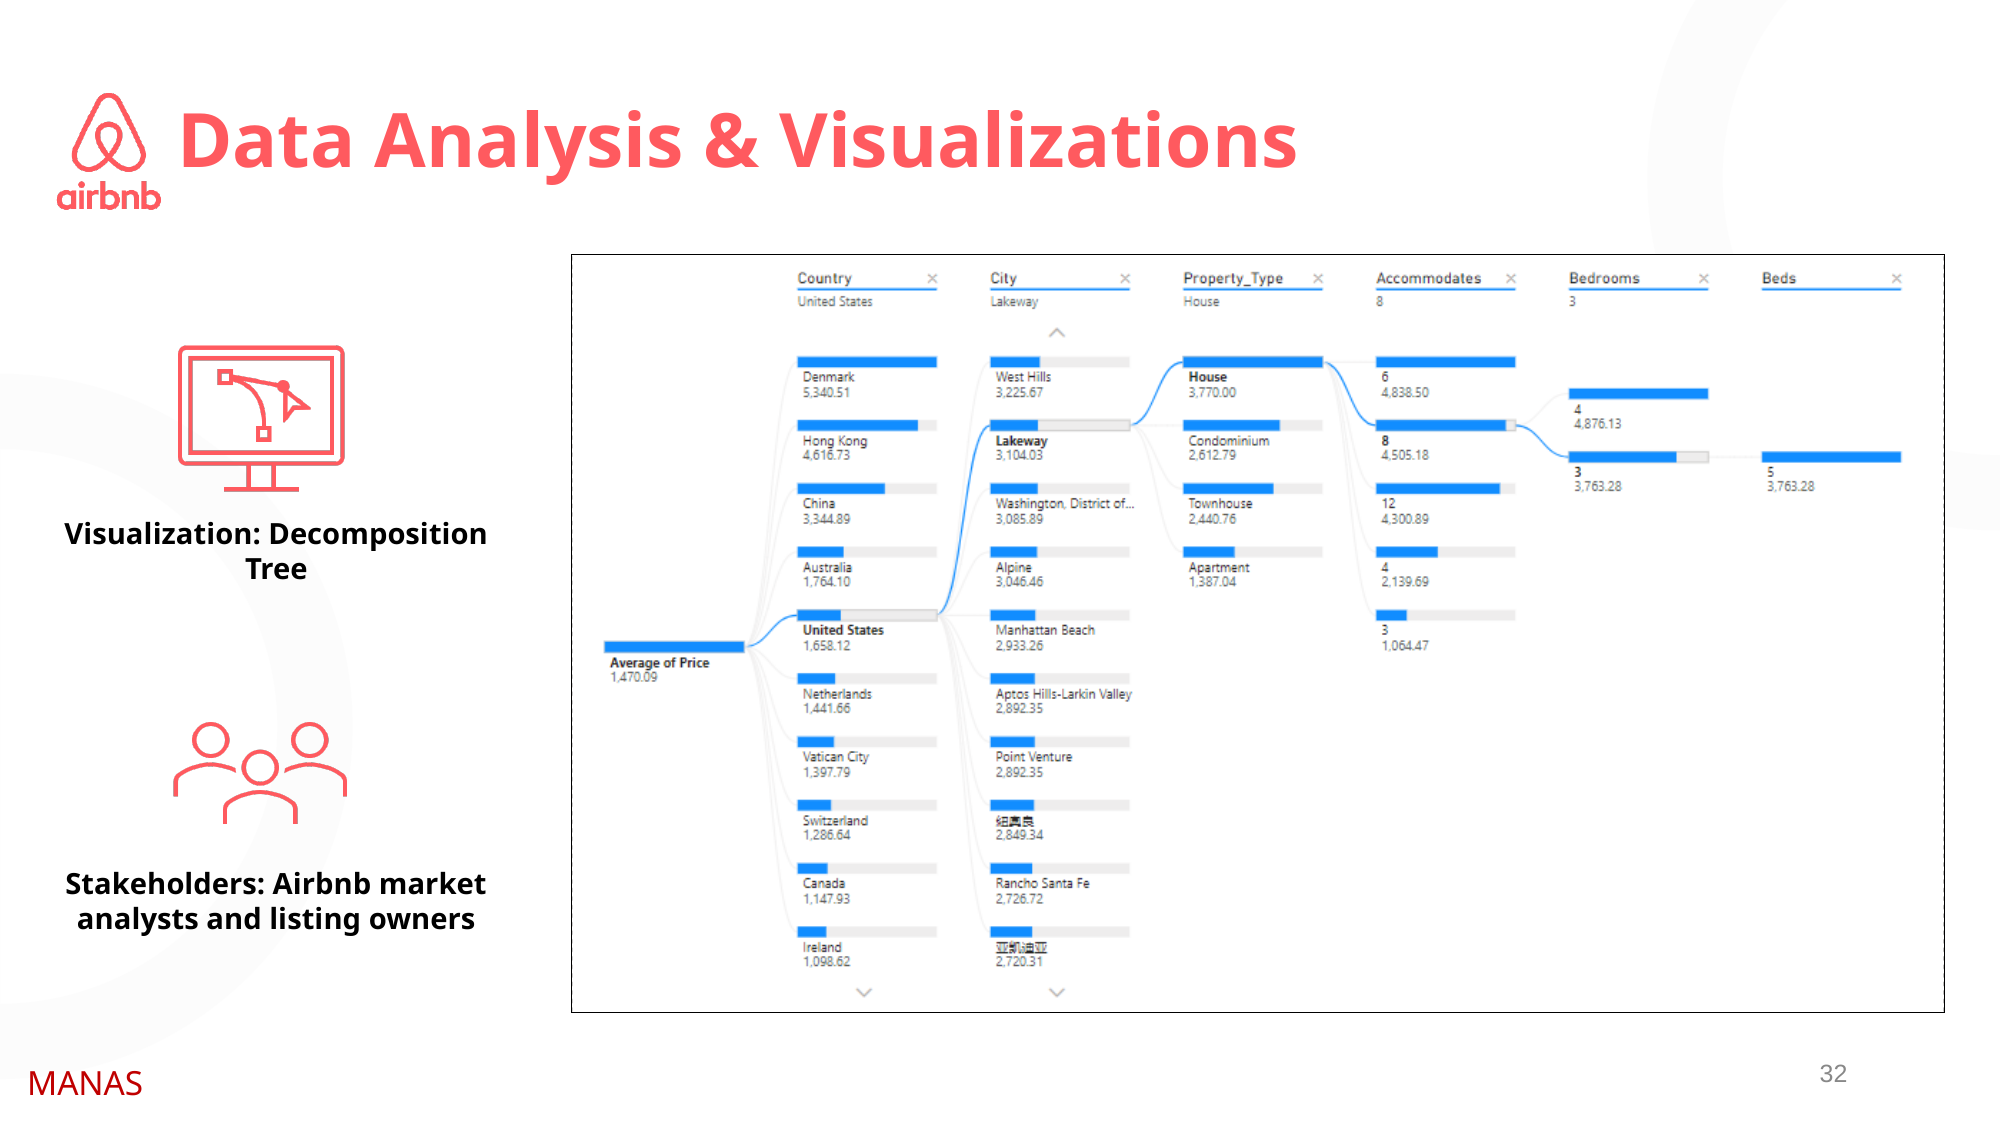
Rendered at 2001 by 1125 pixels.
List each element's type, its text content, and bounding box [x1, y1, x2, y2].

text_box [21, 193, 531, 916]
text_box MANAS [12, 1054, 385, 1110]
picture [53, 91, 162, 193]
picture [571, 254, 1945, 1014]
slide_number 32 [1412, 1042, 1863, 1103]
title Data Analysis & Visualizations [162, 82, 1838, 205]
